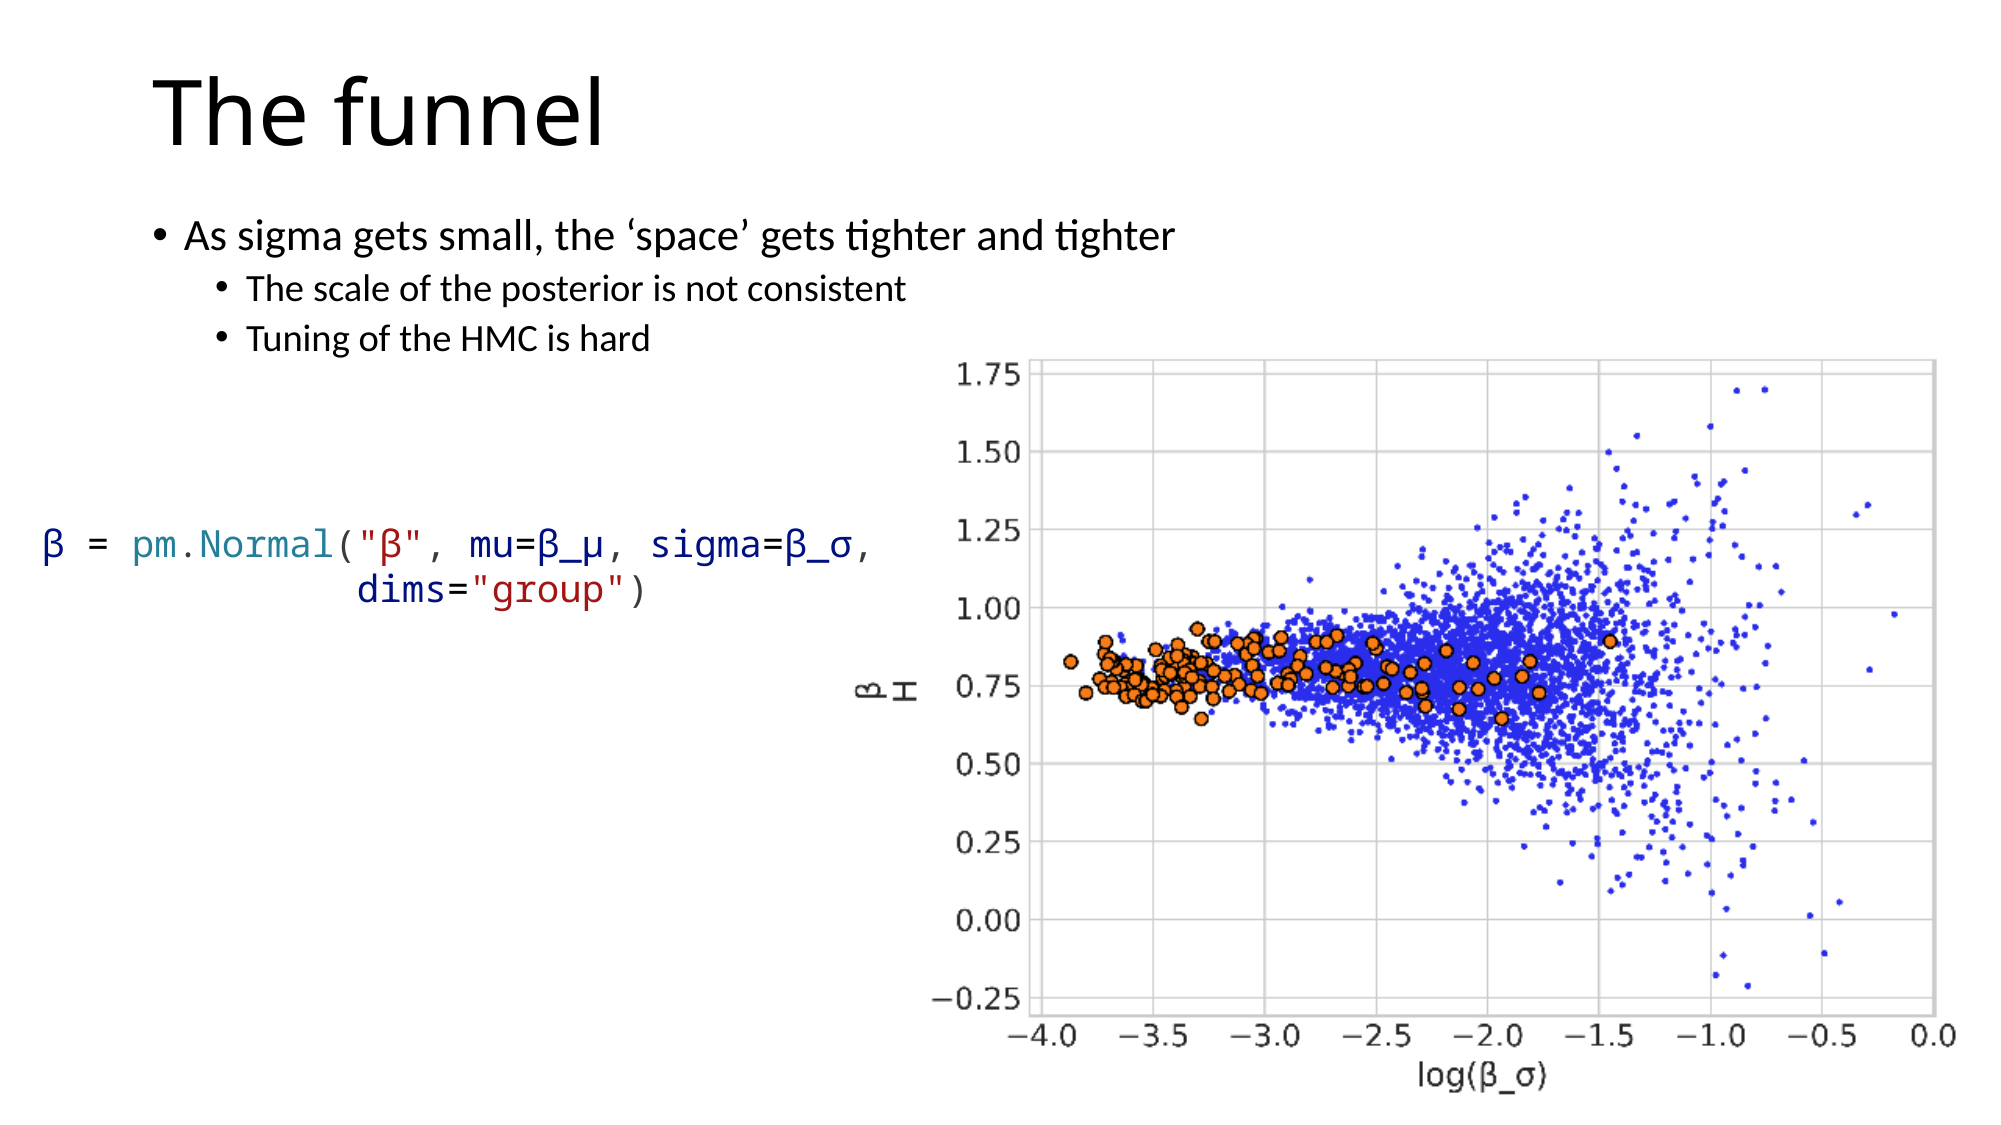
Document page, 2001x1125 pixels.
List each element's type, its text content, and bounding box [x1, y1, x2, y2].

list As sigma gets small, the ‘space’ gets tighter and tighter The scale of the posterior is not consistent Tuning of the HMC is hard [137, 204, 1863, 368]
picture [837, 347, 1973, 1107]
text_box β = pm.Normal("β", mu=β_μ, sigma=β_σ, dims="group") [27, 512, 837, 618]
title The funnel [137, 59, 1863, 173]
